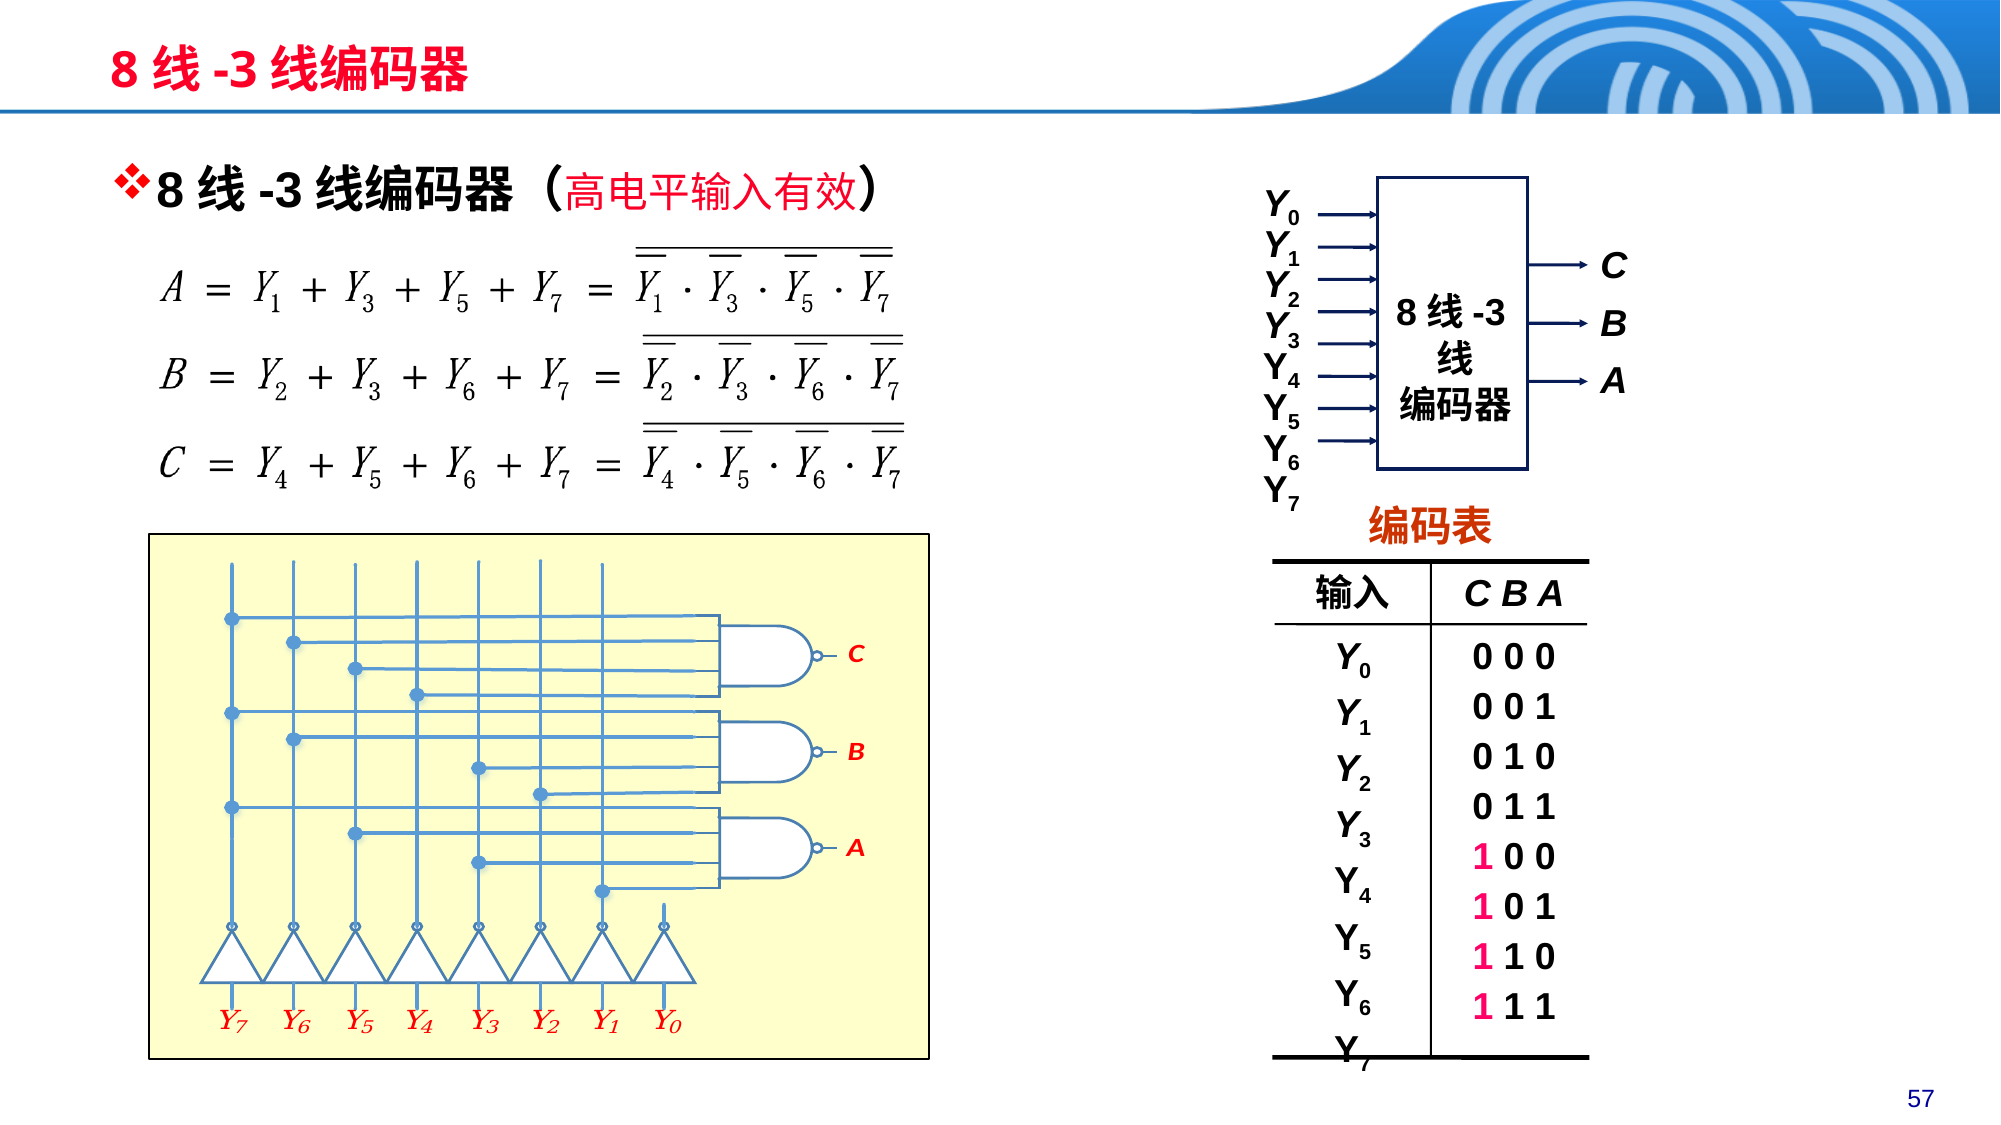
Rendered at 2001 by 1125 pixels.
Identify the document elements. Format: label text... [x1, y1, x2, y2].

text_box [1261, 491, 1600, 1071]
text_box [1247, 175, 1676, 470]
picture [149, 214, 930, 513]
title 8线-3线编码器 [99, 40, 964, 103]
picture [0, 0, 2000, 114]
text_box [148, 533, 929, 1060]
list 8线-3线编码器（高电平输入有效） [99, 147, 1004, 219]
